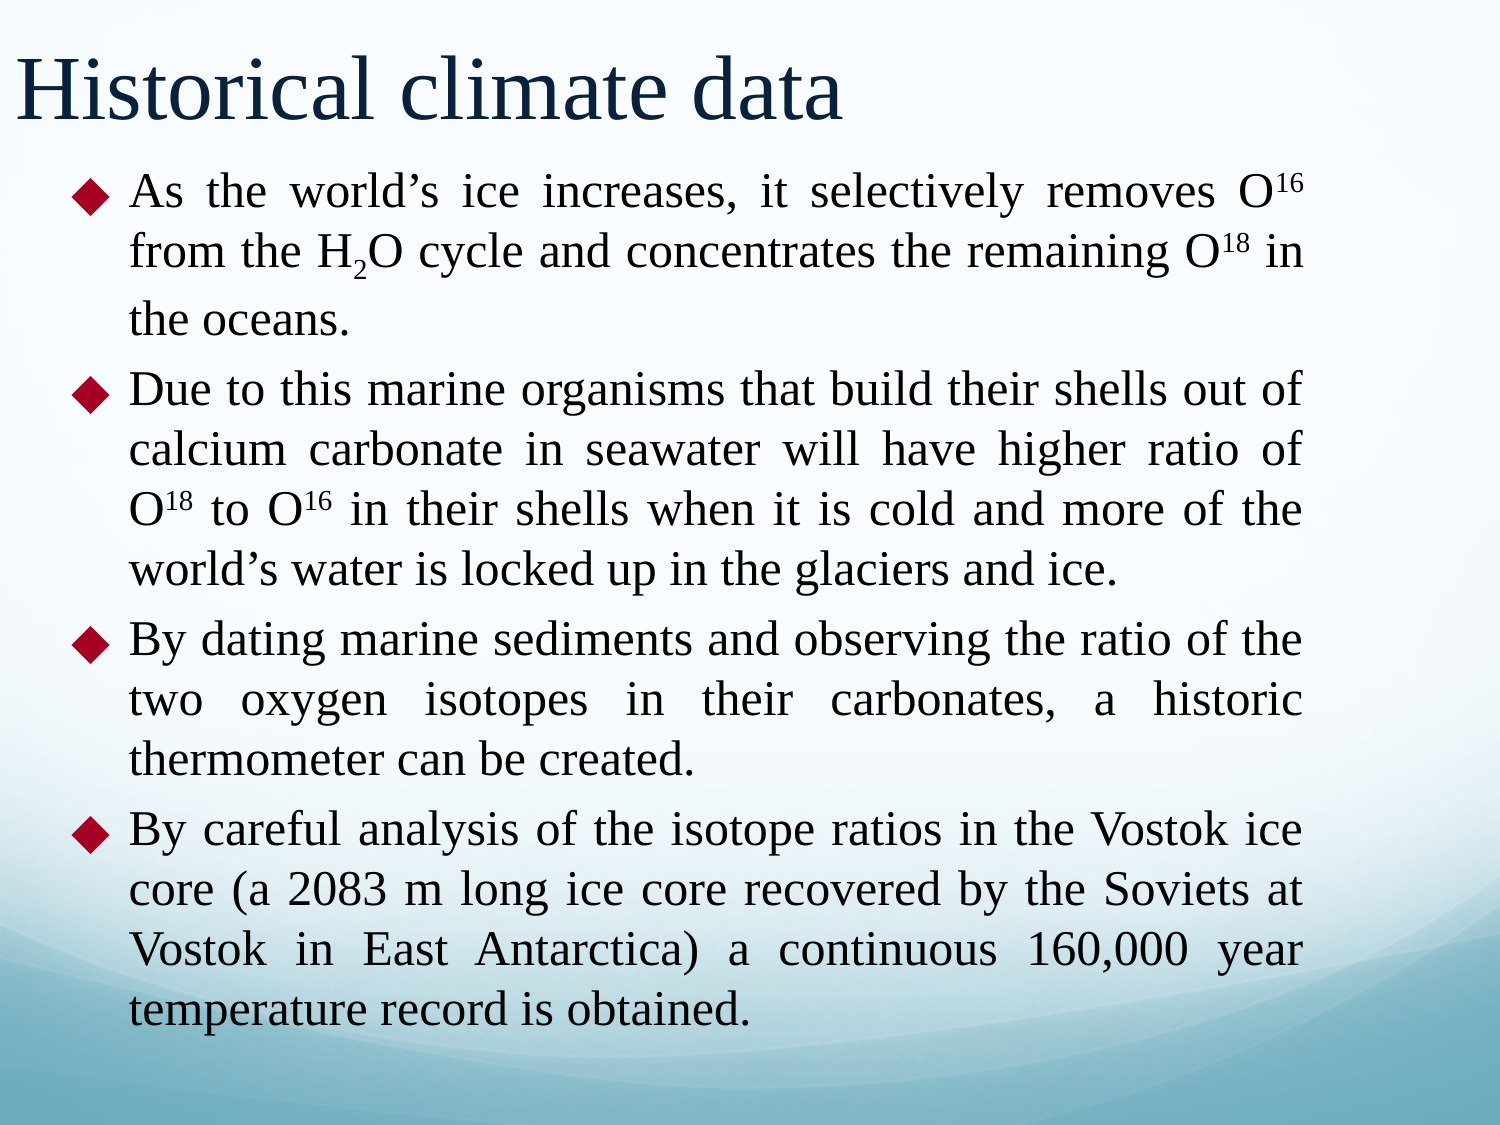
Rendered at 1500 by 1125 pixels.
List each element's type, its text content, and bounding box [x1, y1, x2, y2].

picture [0, 0, 1500, 1125]
list As the world’s ice increases, it selectively removes O16 from the H2O cycle and concentrates the remaining O18 in the oceans. Due to this marine organisms that build their shells out of calcium carbonate in seawater will have higher ratio of O18 to O16 in their shells when it is cold and more of the world’s water is locked up in the glaciers and ice. By dating marine sediments and observing the ratio of the two oxygen isotopes in their carbonates, a historic thermometer can be created. By careful analysis of the isotope ratios in the Vostok ice core (a 2083 m long ice core recovered by the Soviets at Vostok in East Antarctica) a continuous 160,000 year temperature record is obtained. [0, 149, 1320, 1125]
title Historical climate data [0, 3, 1320, 146]
